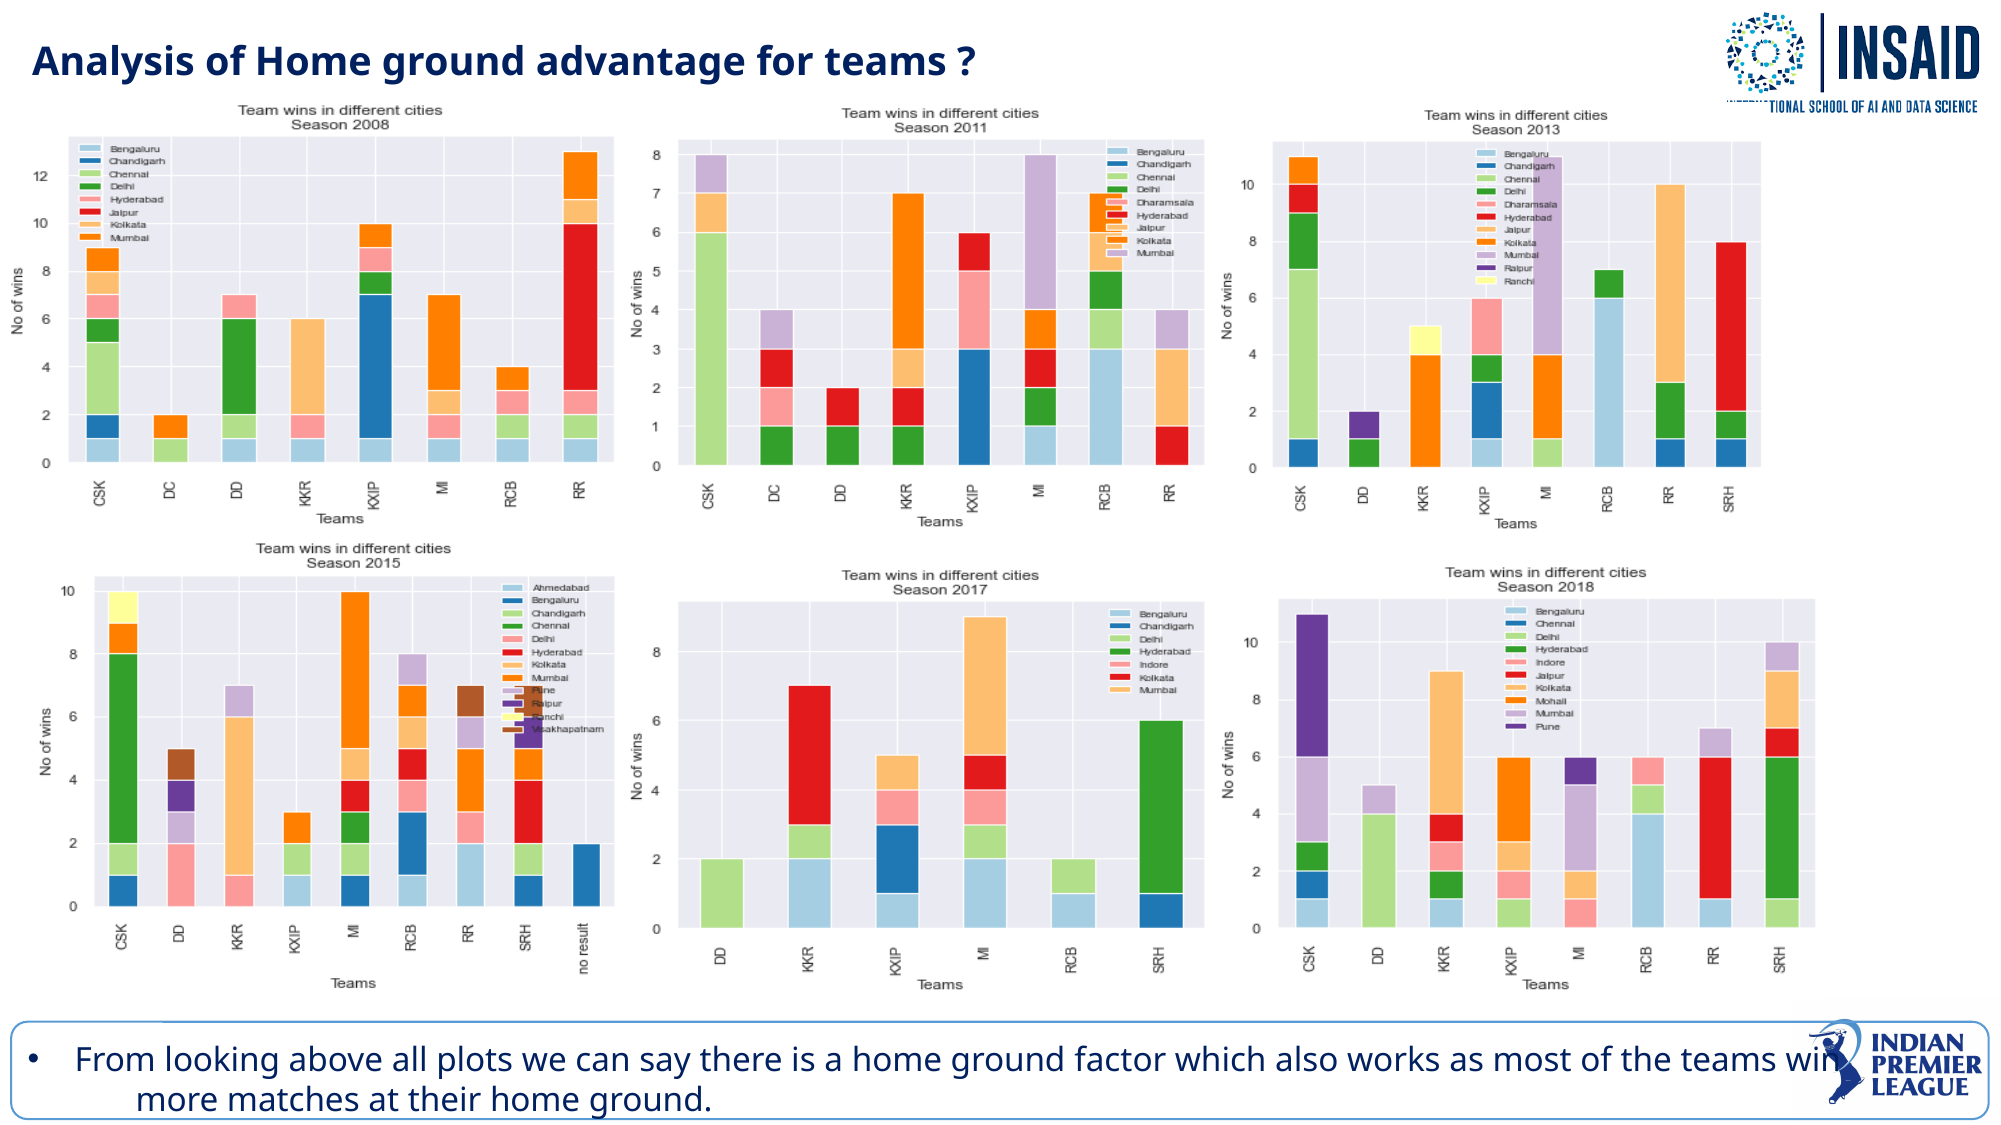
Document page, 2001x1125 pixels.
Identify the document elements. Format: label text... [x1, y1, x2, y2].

picture [3, 0, 2000, 1125]
text_box From looking above all plots we can say there is a home ground factor which also works as most of the teams win more matches at their home ground. [10, 1020, 1791, 1121]
text_box Analysis of Home ground advantage for teams ? [32, 28, 1168, 98]
